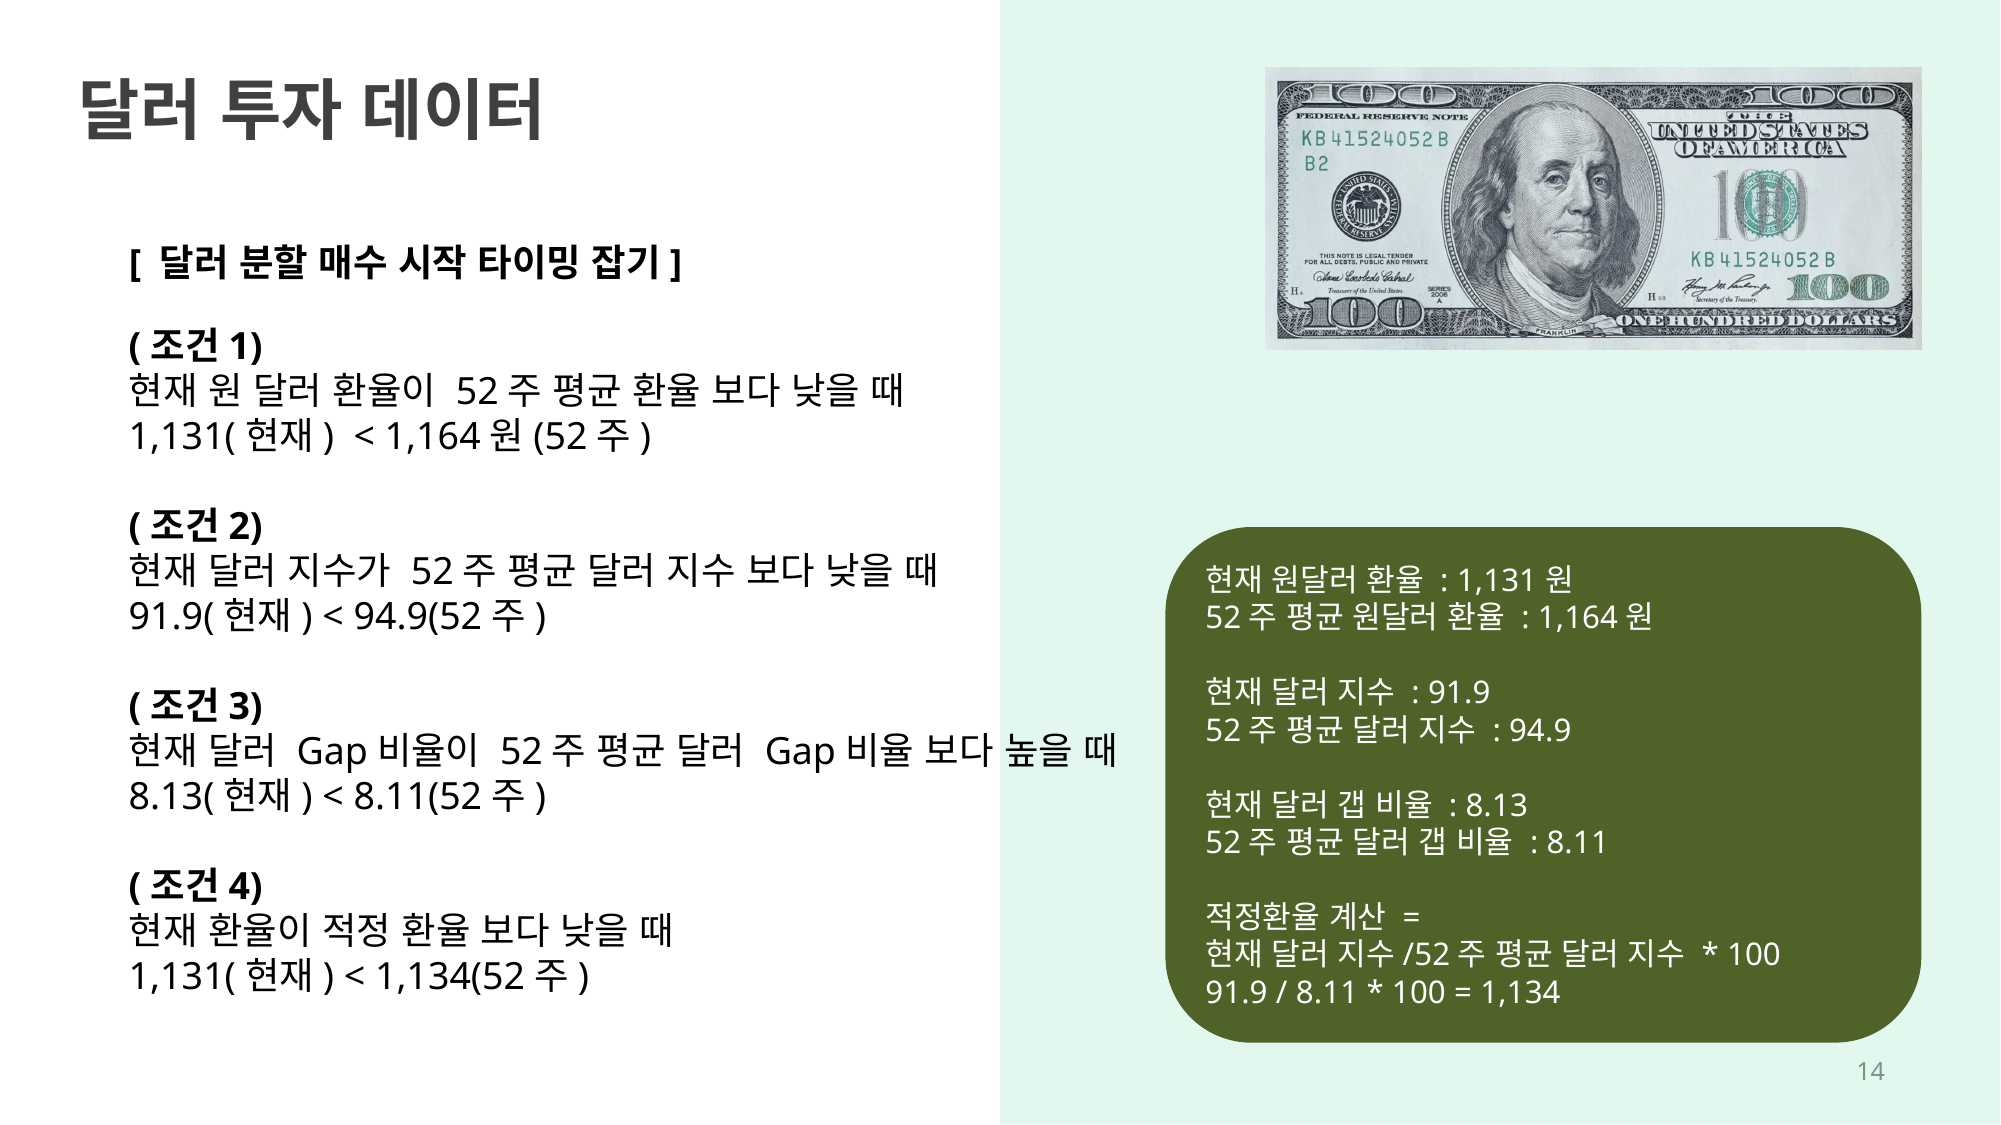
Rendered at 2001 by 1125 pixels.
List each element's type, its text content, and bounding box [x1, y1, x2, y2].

text_box 현재 원달러 환율 : 1,131원 52주 평균 원달러 환율 : 1,164원 현재 달러 지수 : 91.9 52주 평균 달러 지수 : 94.9 현재 달러 갭 비율 : 8.13 52주 평균 달러 갭 비율 : 8.11 적정환율 계산 = 현재 달러 지수/52주 평균 달러 지수 * 100 91.9 / 8.11 * 100 = 1,134 [1163, 524, 1924, 1045]
text_box (조건1) 현재 원 달러 환율이 52주 평균 환율 보다 낮을 때 1,131(현재) < 1,164원(52주) (조건2) 현재 달러 지수가 52주 평균 달러 지수 보다 낮을 때 91.9(현재) < 94.9(52주) (조건3) 현재 달러 Gap비율이 52주 평균 달러 Gap비율 보다 높을 때 8.13(현재) < 8.11(52주) (조건4) 현재 환율이 적정 환율 보다 낮을 때 1,131(현재) < 1,134(52주) [114, 314, 1237, 1005]
text_box 달러 투자 데이터 [78, 68, 1260, 149]
slide_number 13 [1433, 1042, 1900, 1103]
picture [1265, 67, 1922, 350]
text_box [ 달러 분할 매수 시작 타이밍 잡기] [114, 231, 1603, 292]
